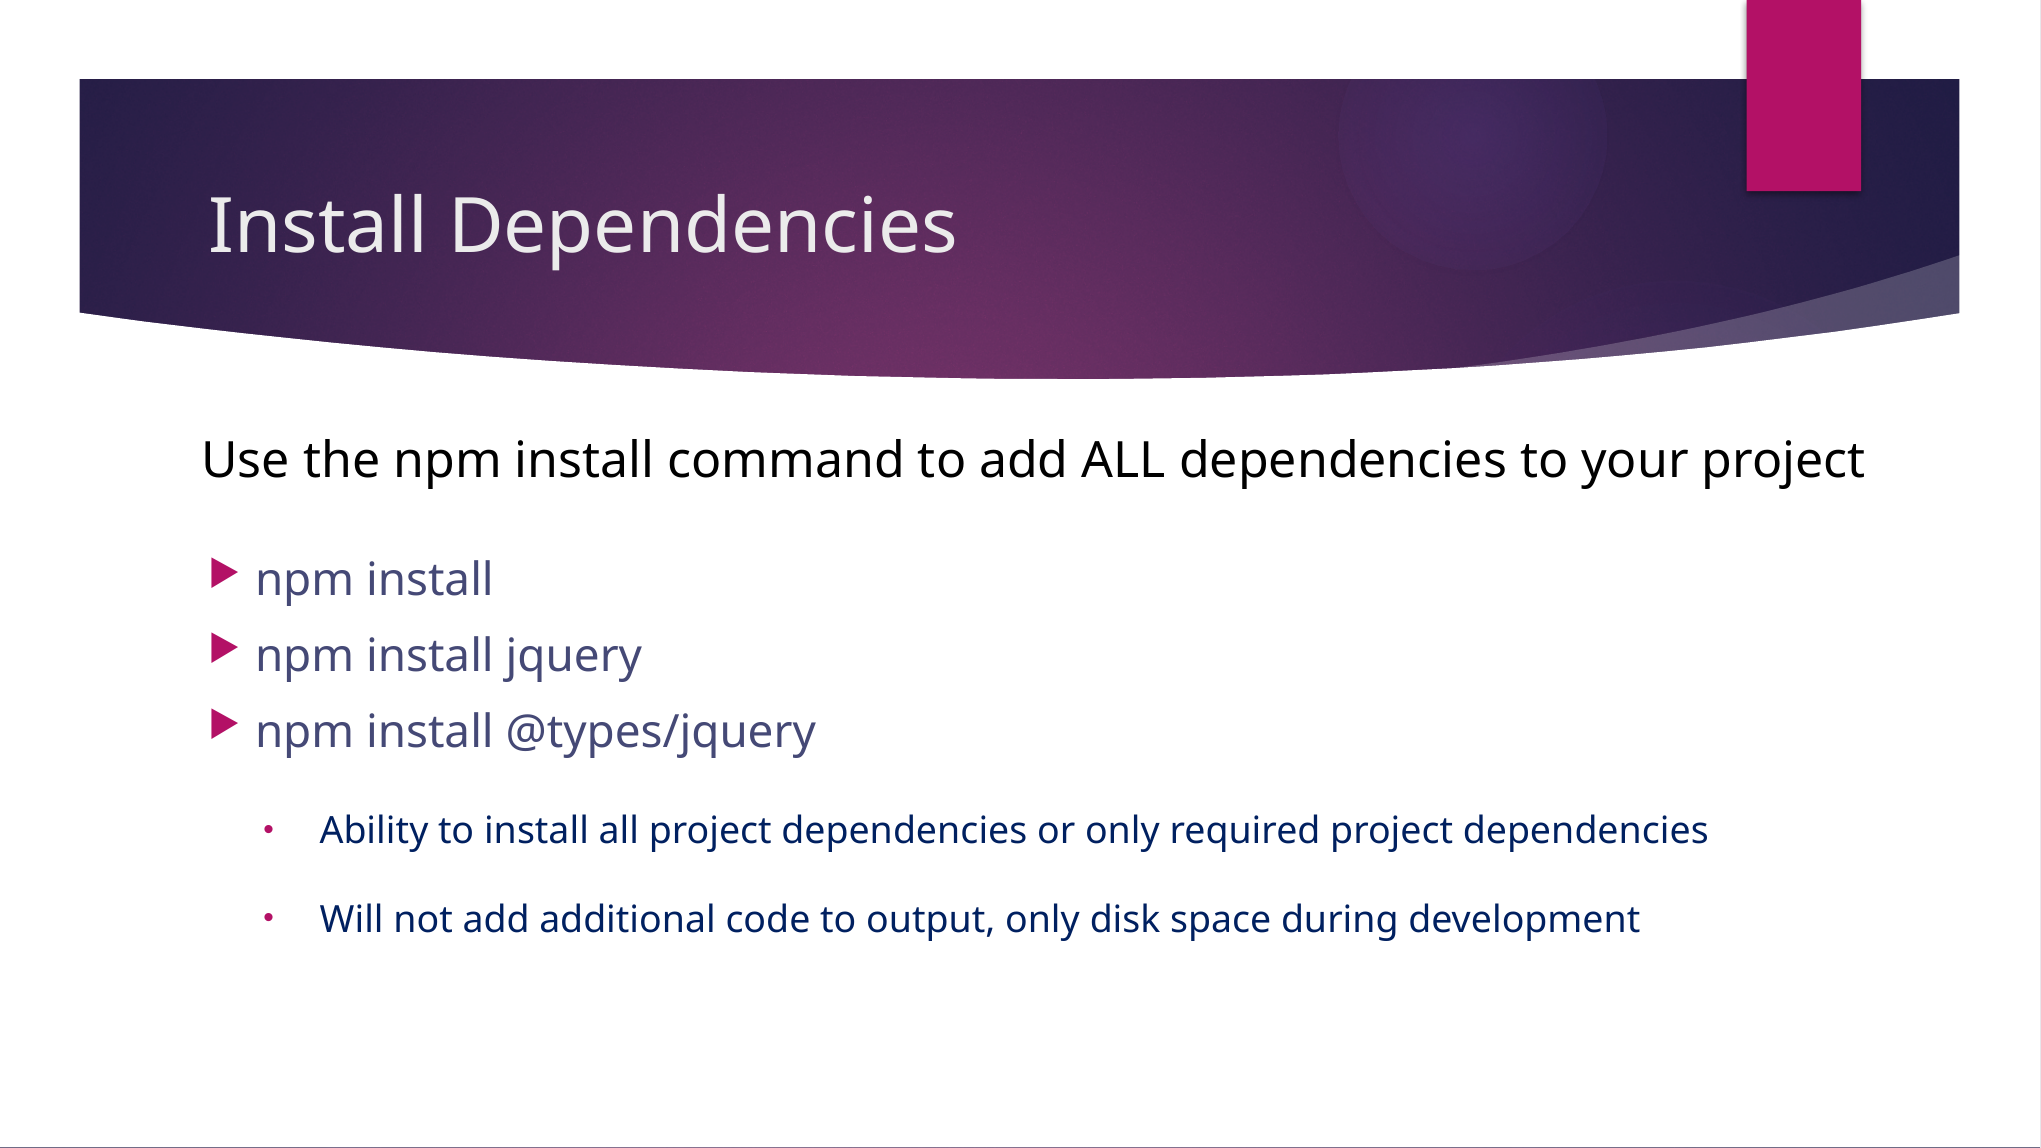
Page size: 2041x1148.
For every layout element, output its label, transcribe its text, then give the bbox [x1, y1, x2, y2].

text_box Ability to install all project dependencies or only required project dependencies Will not add additional code to output, only disk space during development [248, 776, 1919, 1029]
title Install Dependencies [193, 162, 1660, 282]
text_box npm install npm install jquery npm install @types/jquery [193, 542, 1974, 777]
text_box Use the npm install command to add ALL dependencies to your project [171, 410, 1974, 513]
